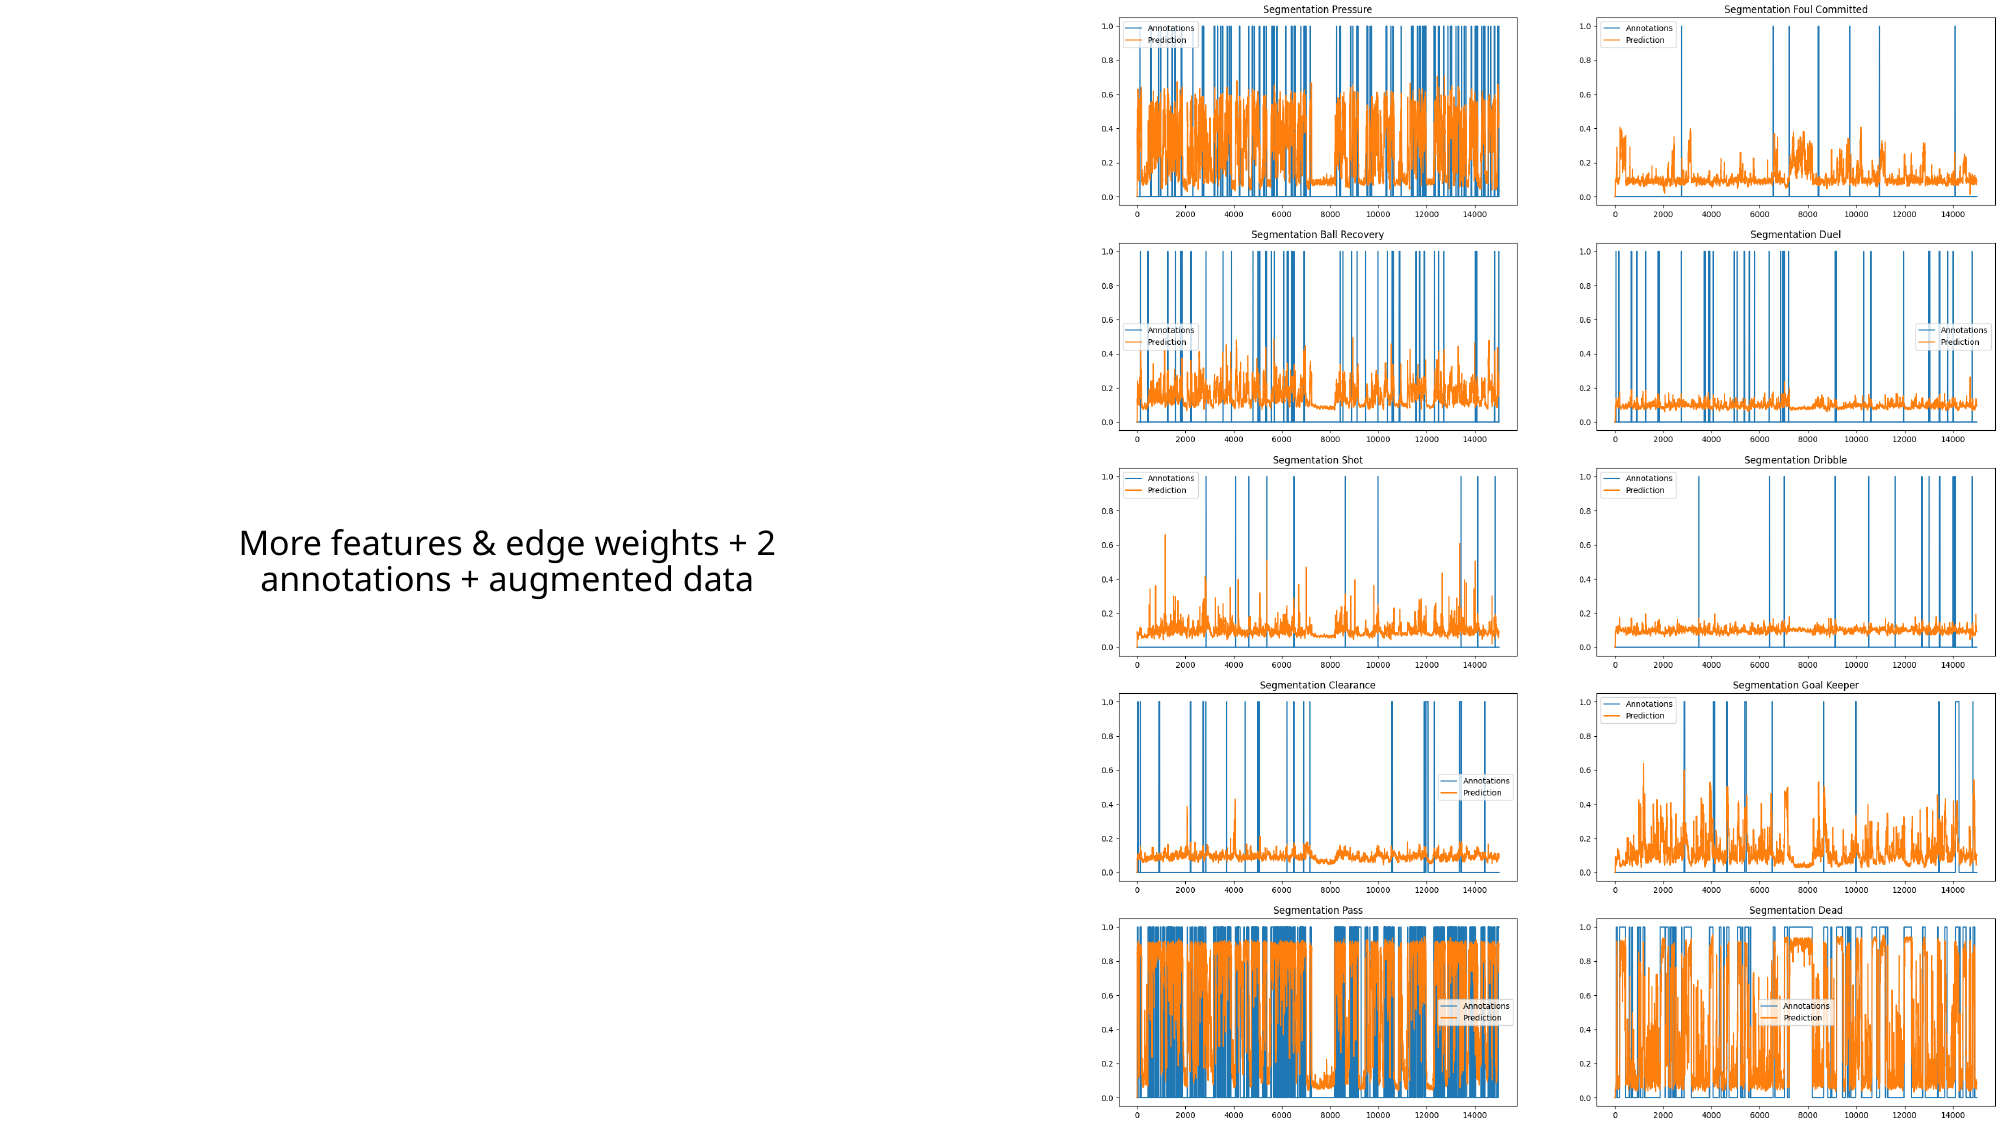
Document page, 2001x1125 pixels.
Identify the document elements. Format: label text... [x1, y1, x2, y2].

title More features & edge weights + 2 annotations + augmented data [193, 517, 822, 608]
picture [1095, 0, 2000, 1125]
